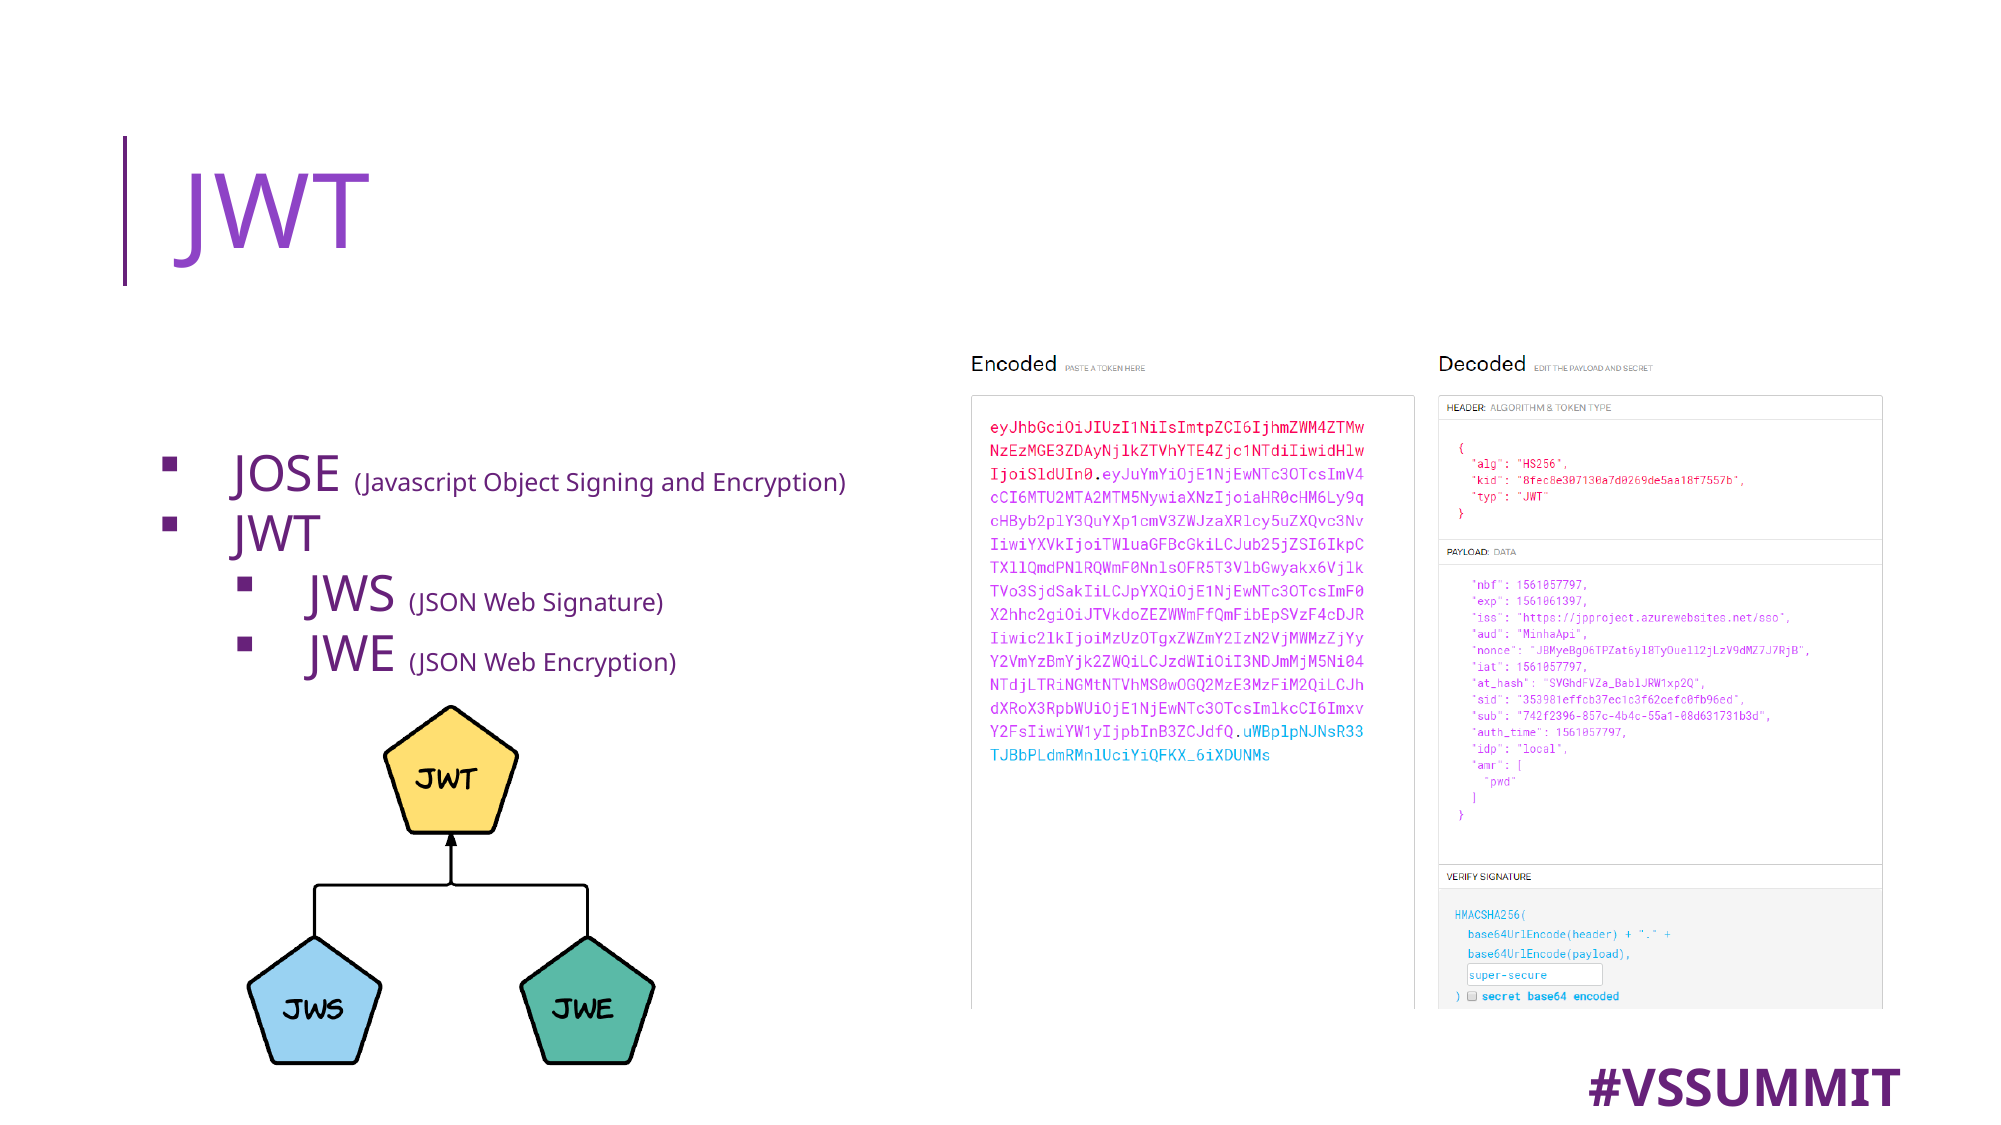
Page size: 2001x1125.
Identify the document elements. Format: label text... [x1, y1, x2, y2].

picture [964, 341, 1887, 1009]
text_box JOSE (Javascript Object Signing and Encryption) JWT JWS (JSON Web Signature) JWE (JSON Web Encryption) [143, 433, 862, 689]
picture [221, 690, 679, 1084]
text_box #VSSUMMIT [1574, 1046, 1983, 1124]
title JWT [168, 96, 1763, 342]
